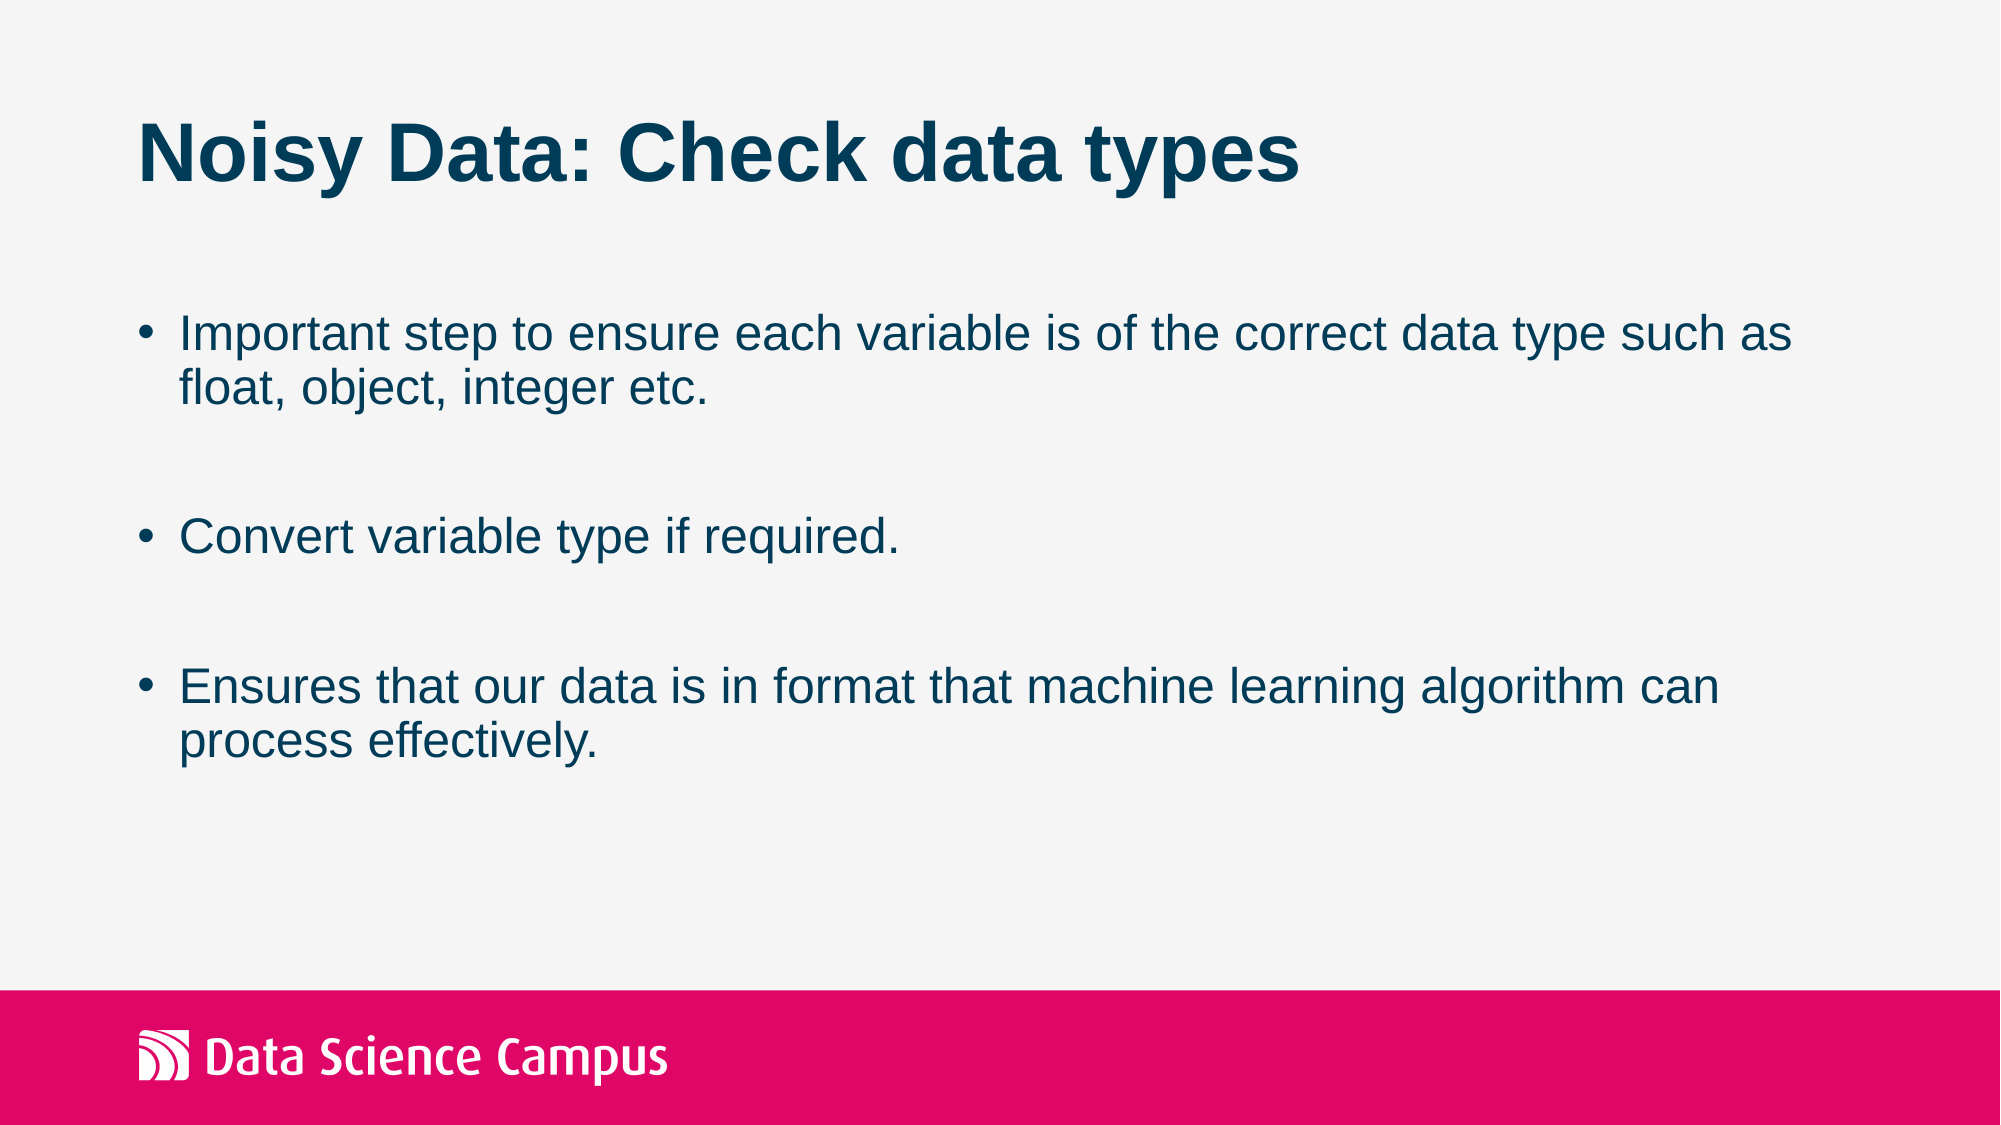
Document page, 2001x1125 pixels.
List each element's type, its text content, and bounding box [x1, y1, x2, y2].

list Important step to ensure each variable is of the correct data type such as float, object, integer etc. Convert variable type if required. Ensures that our data is in format that machine learning algorithm can process effectively. [137, 307, 1863, 818]
title Noisy Data: Check data types [137, 105, 1582, 302]
picture [139, 1030, 667, 1086]
